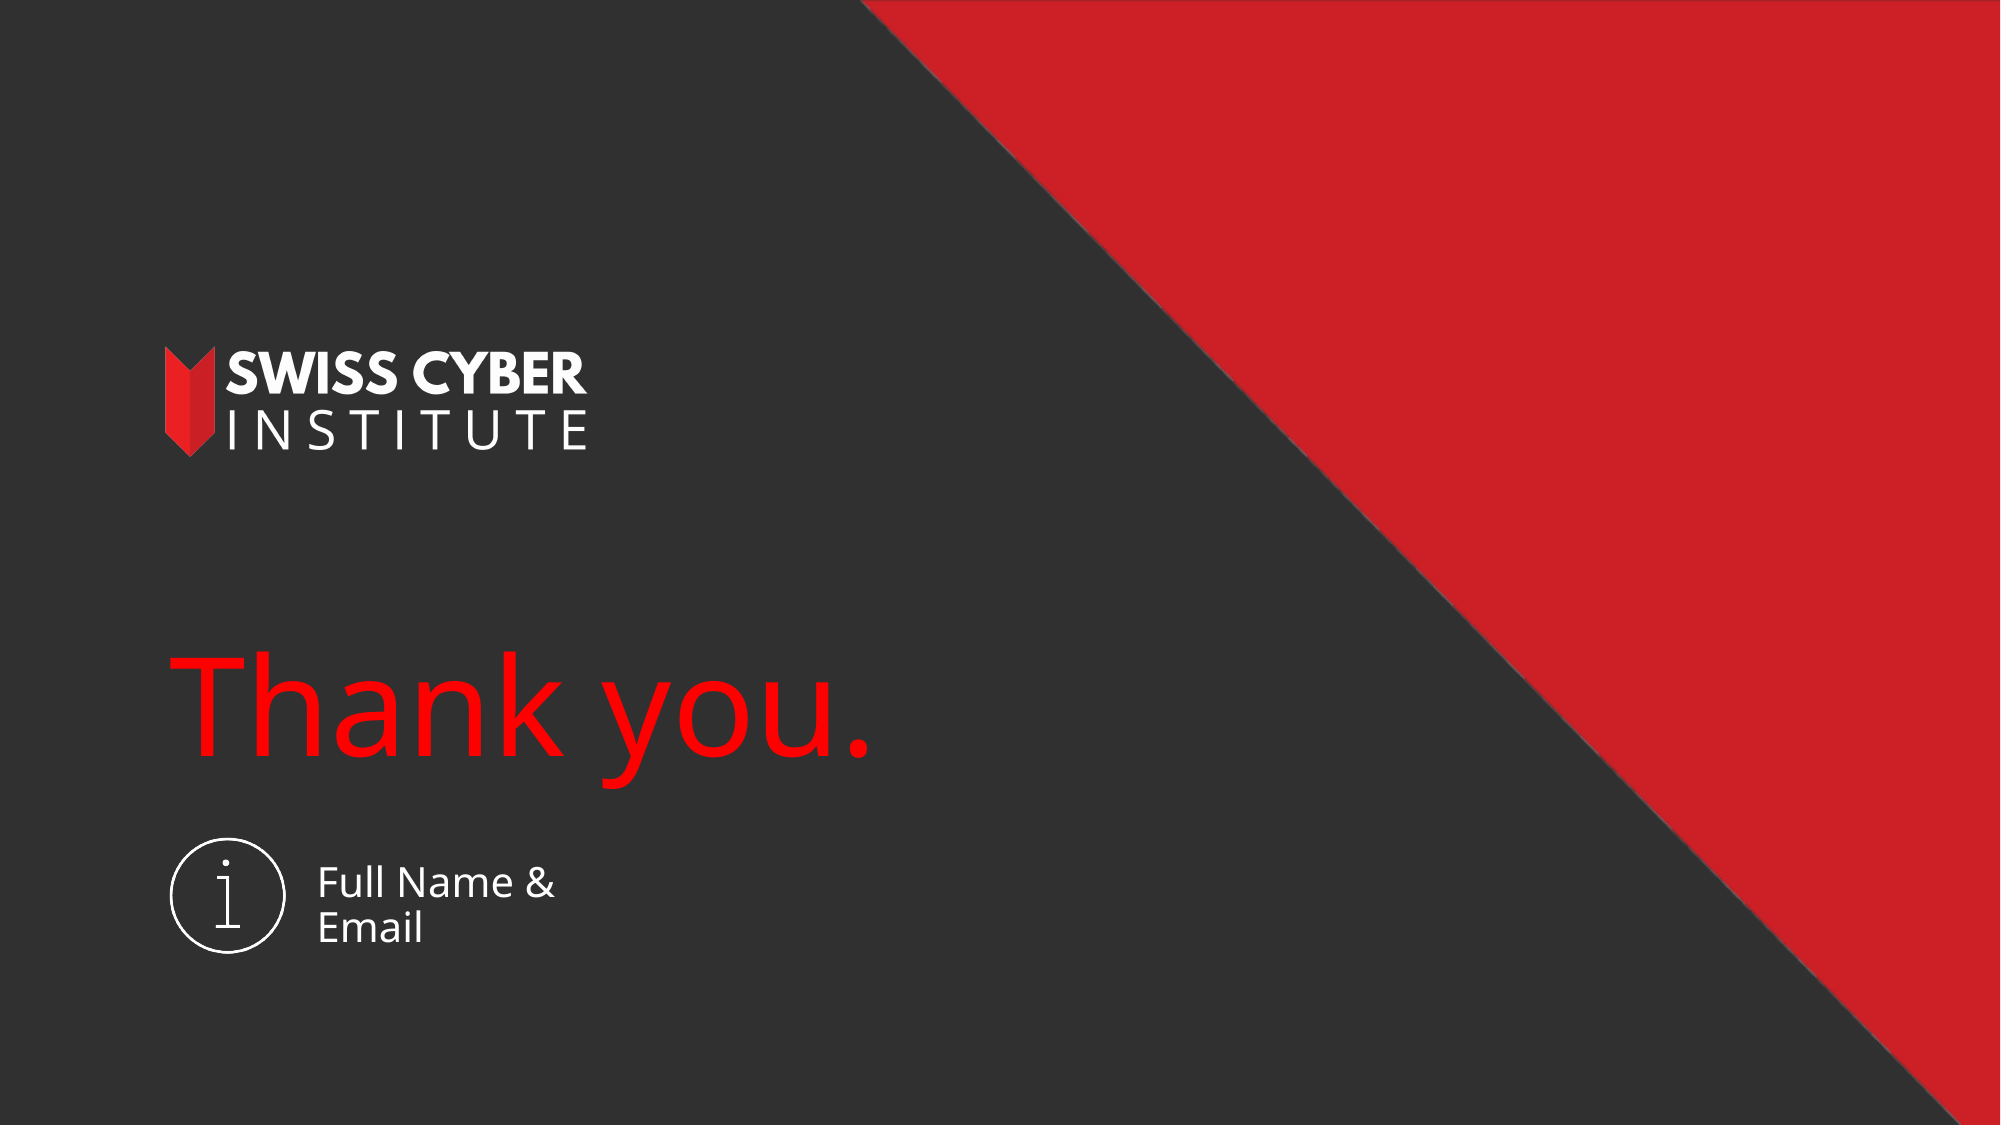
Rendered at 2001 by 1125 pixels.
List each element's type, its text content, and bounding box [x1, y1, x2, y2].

picture [836, 0, 2001, 1125]
text_box Full Name & Email [301, 853, 611, 937]
picture [142, 330, 611, 470]
picture [154, 822, 301, 969]
title Thank you. [154, 630, 836, 833]
